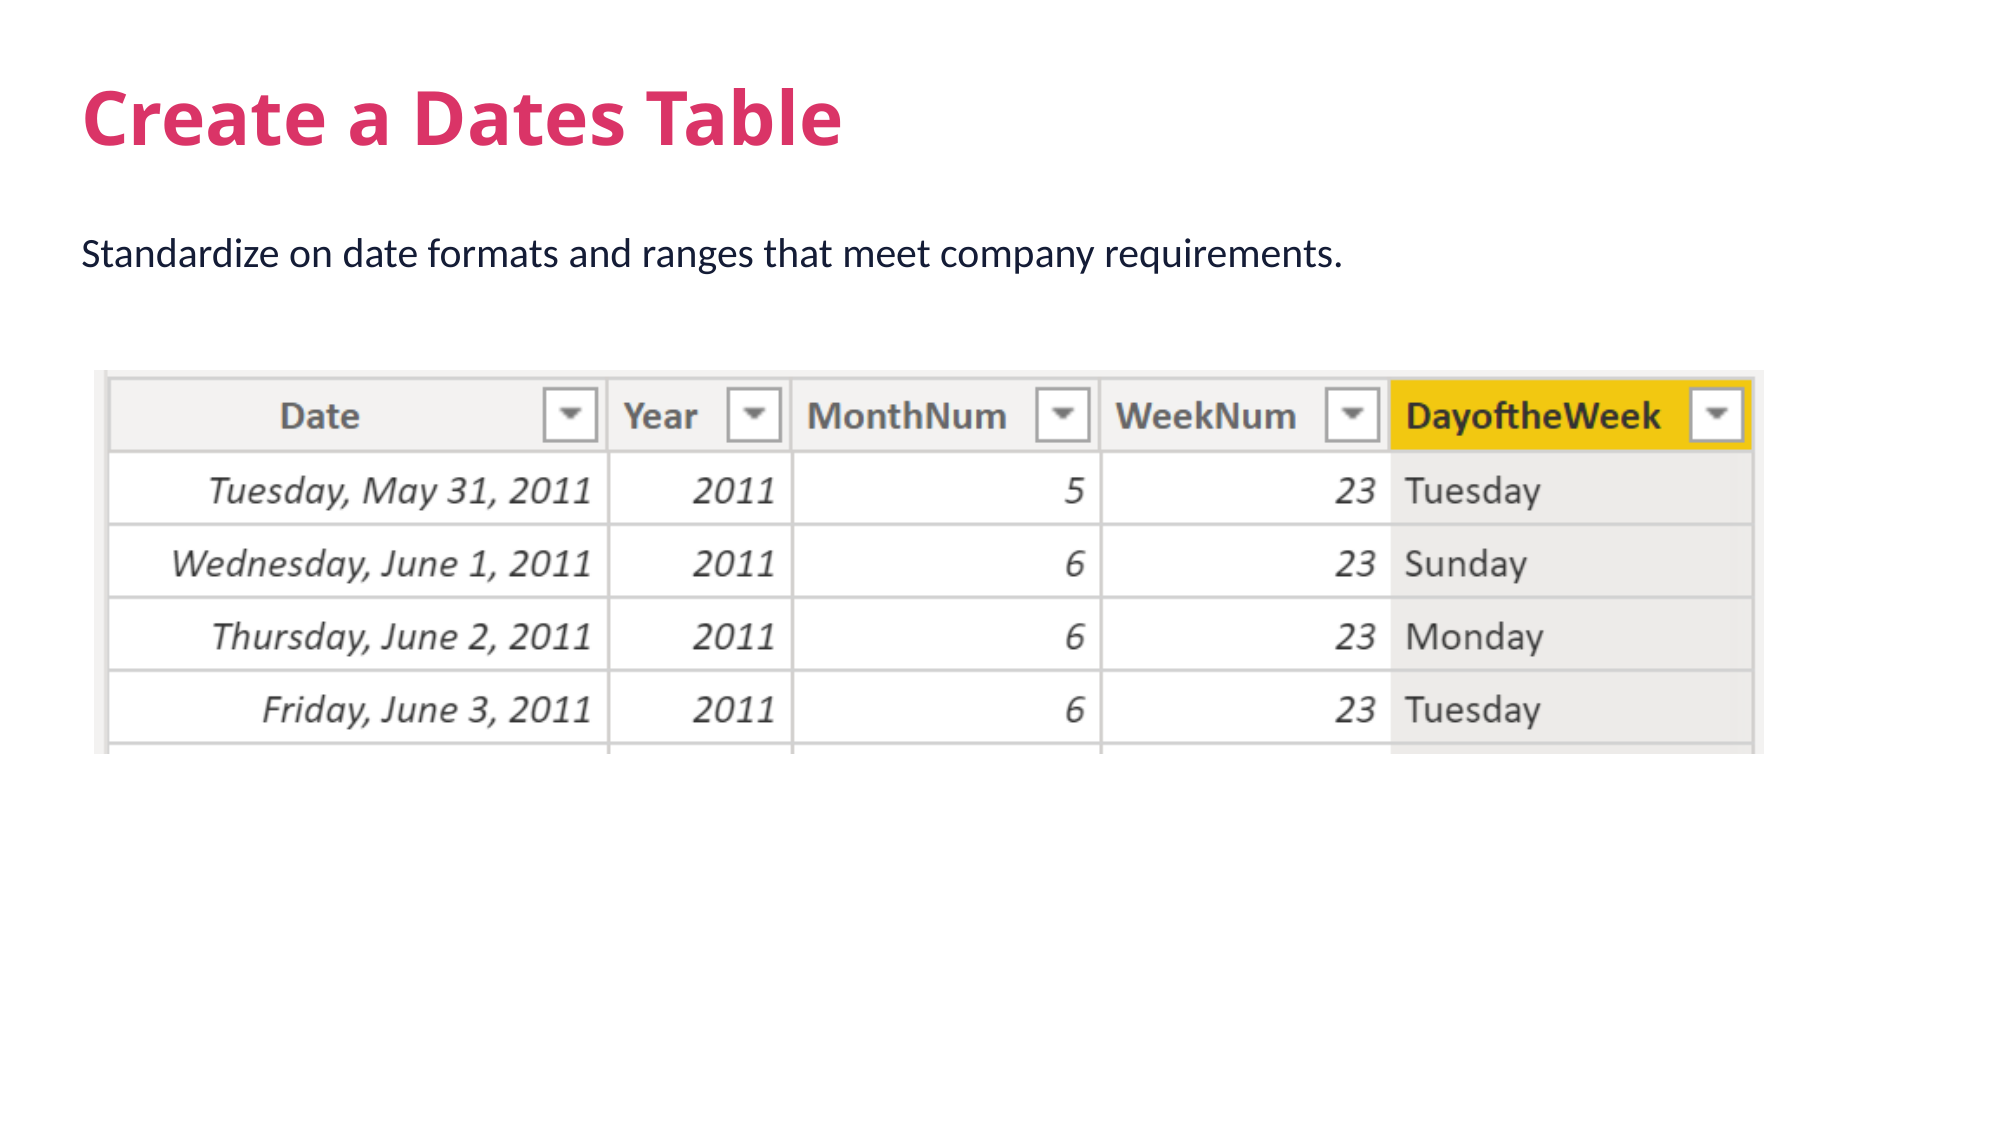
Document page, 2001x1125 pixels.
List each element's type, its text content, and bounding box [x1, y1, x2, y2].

picture [94, 370, 1764, 754]
list Standardize on date formats and ranges that meet company requirements. [81, 220, 1919, 285]
title Create a Dates Table [81, 73, 1919, 185]
